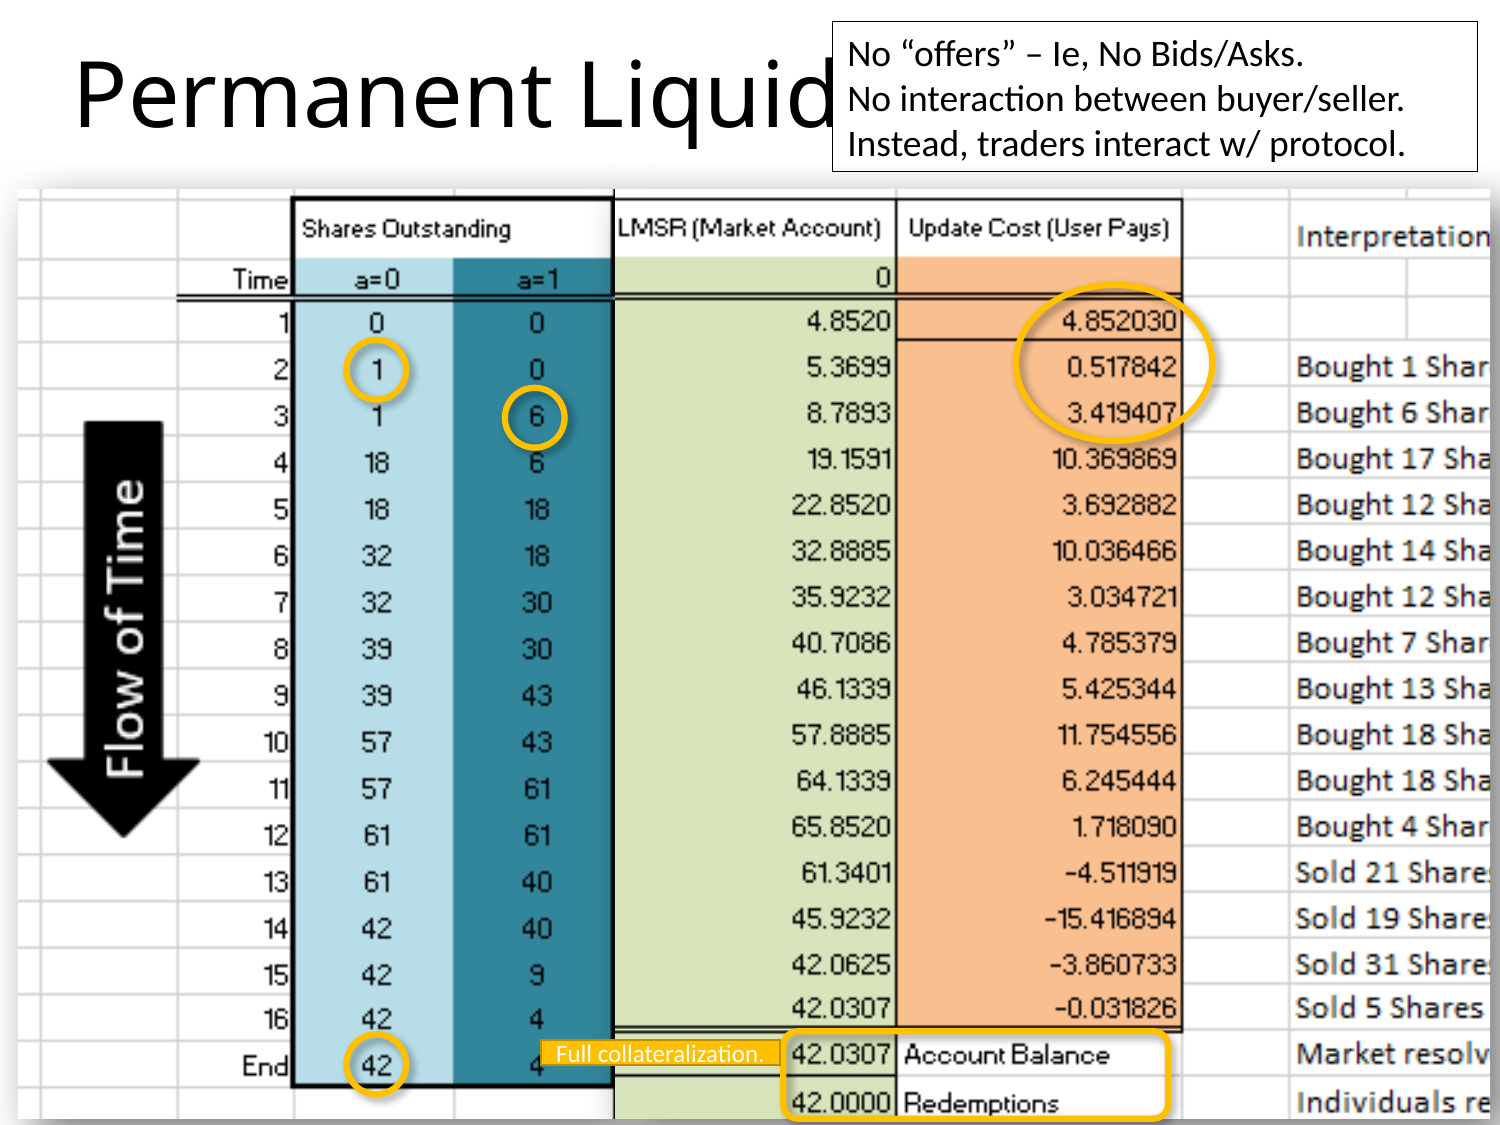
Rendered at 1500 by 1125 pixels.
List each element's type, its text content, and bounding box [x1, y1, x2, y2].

picture [17, 189, 1491, 1119]
title Permanent Liquidity [57, 36, 832, 159]
text_box No “offers” – Ie, No Bids/Asks. No interaction between buyer/seller. Instead, traders interact w/ protocol. [832, 21, 1478, 172]
